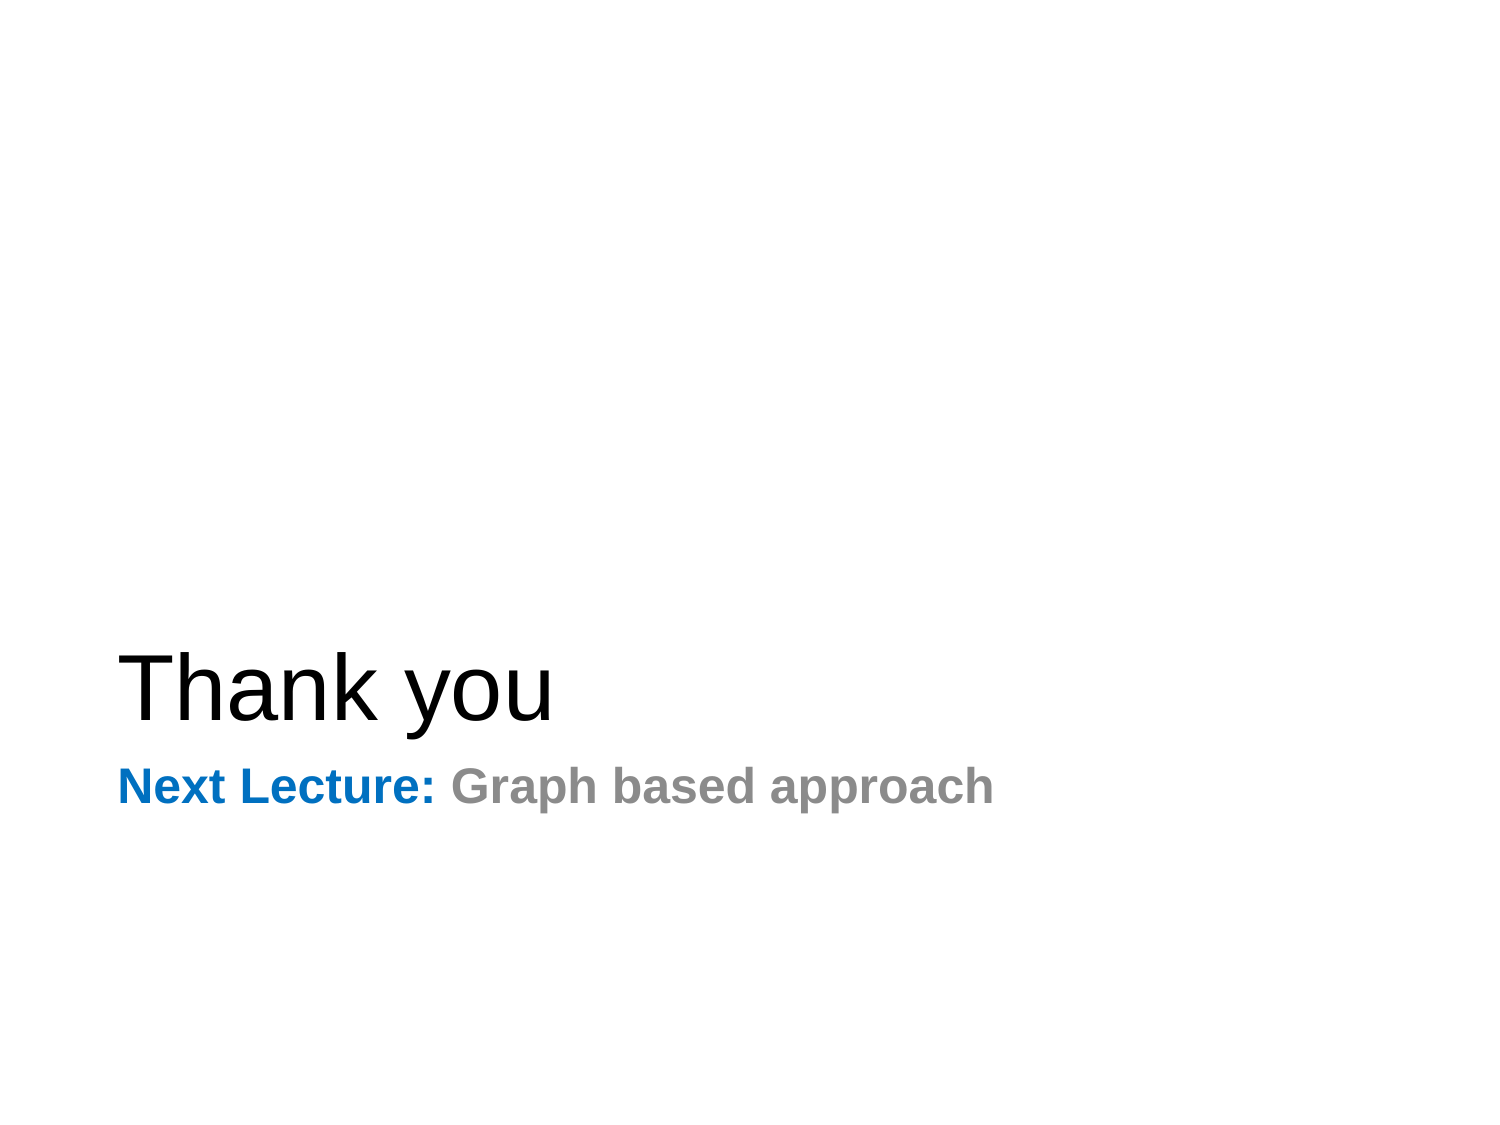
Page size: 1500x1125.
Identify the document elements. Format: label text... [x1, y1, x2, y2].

title Thank you [102, 280, 1397, 749]
list Next Lecture: Graph based approach [102, 752, 1397, 999]
